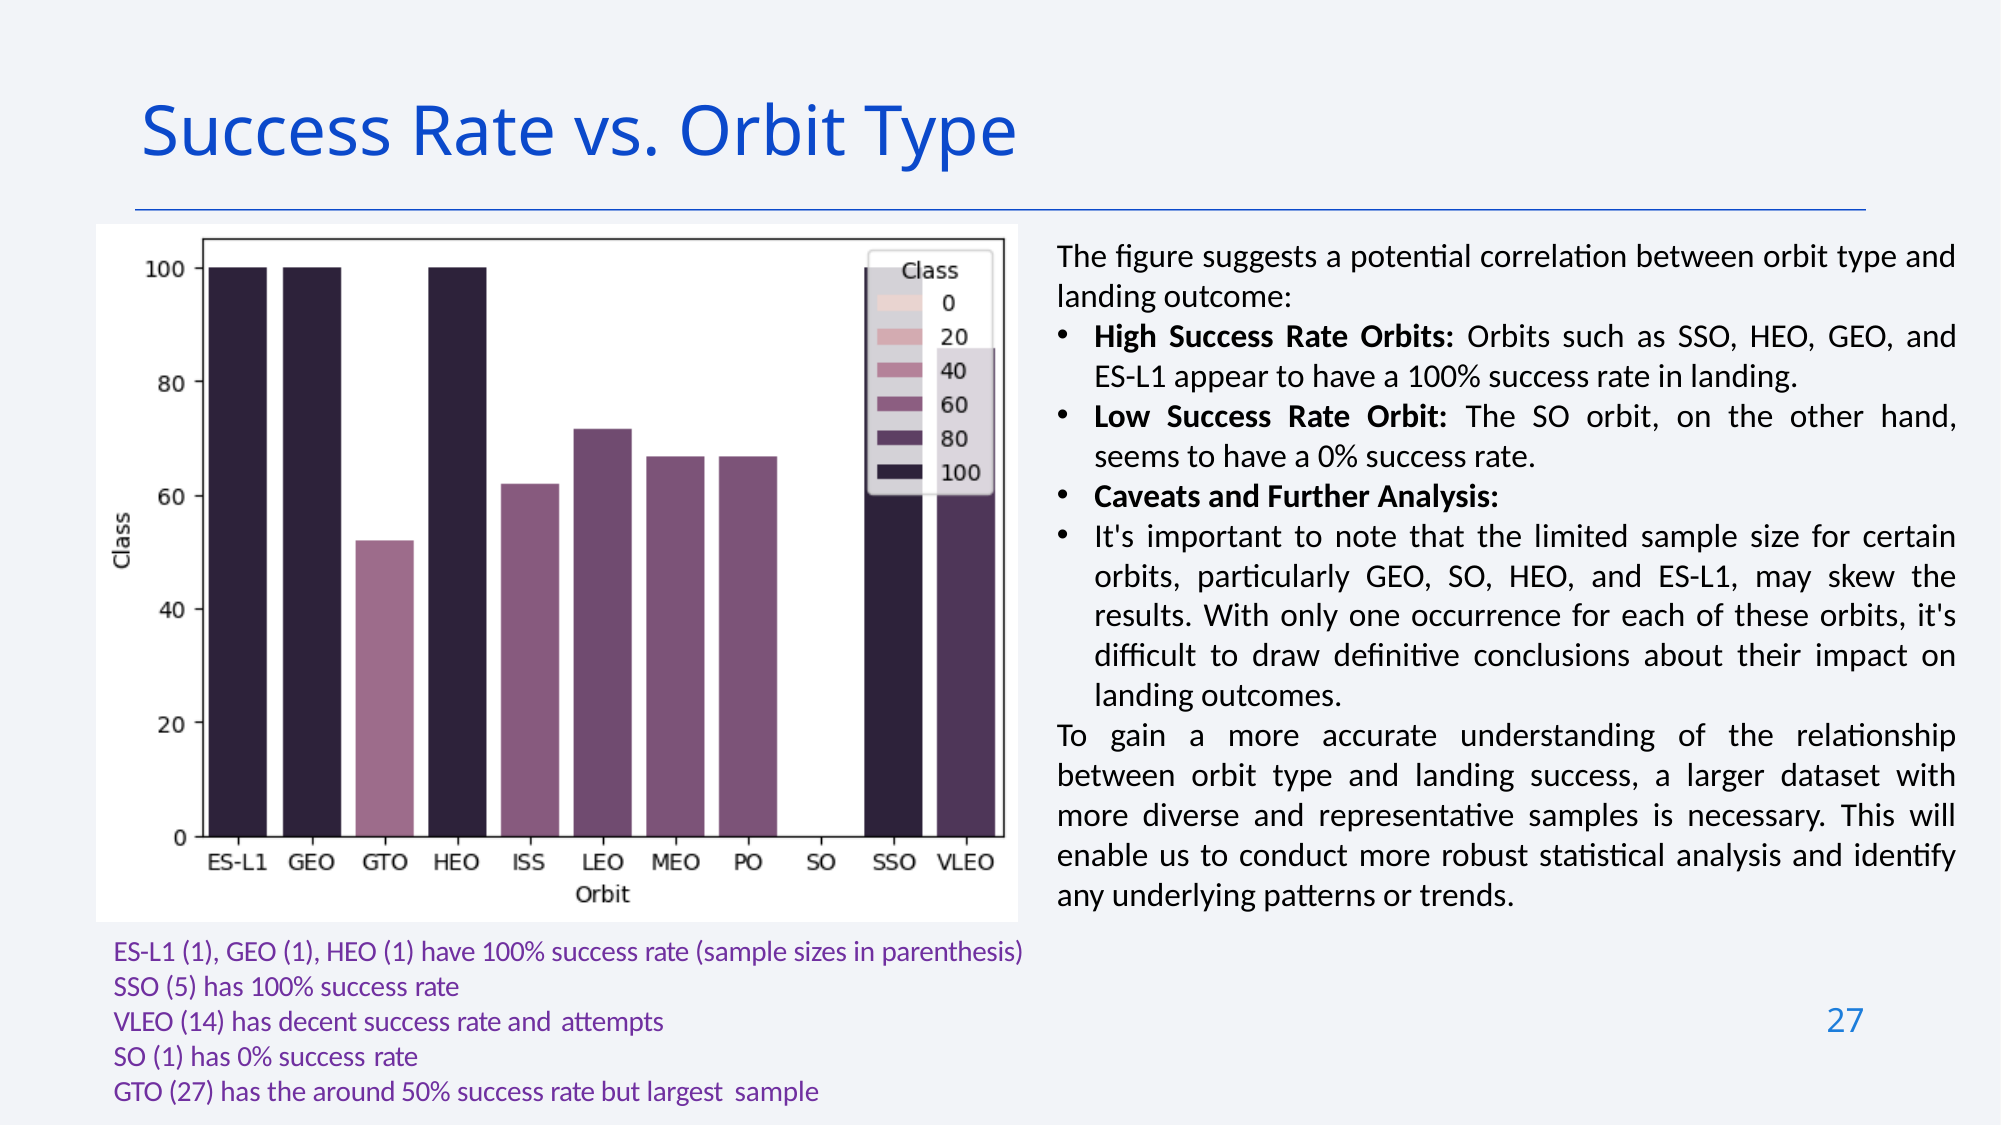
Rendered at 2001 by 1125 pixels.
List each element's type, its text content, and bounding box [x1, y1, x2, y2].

slide_number 27 [1429, 988, 1880, 1055]
text_box Success Rate vs. Orbit Type [126, 88, 1852, 179]
text_box ES-L1 (1), GEO (1), HEO (1) have 100% success rate (sample sizes in parenthesis) SSO (5) has 100% success rate VLEO (14) has decent success rate and attempts SO (1) has 0% success rate GTO (27) has the around 50% success rate but largest sample [96, 925, 1092, 1115]
picture [0, 0, 2001, 1125]
list The figure suggests a potential correlation between orbit type and landing outcome: High Success Rate Orbits: Orbits such as SSO, HEO, GEO, and ES-L1 appear to have a 100% success rate in landing. Low Success Rate Orbit: The SO orbit, on the other hand, seems to have a 0% success rate. Caveats and Further Analysis: It's important to note that the limited sample size for certain orbits, particularly GEO, SO, HEO, and ES-L1, may skew the results. With only one occurrence for each of these orbits, it's difficult to draw definitive conclusions about their impact on landing outcomes. To gain a more accurate understanding of the relationship between orbit type and landing success, a larger dataset with more diverse and representative samples is necessary. This will enable us to conduct more robust statistical analysis and identify any underlying patterns or trends. [1042, 226, 1973, 902]
